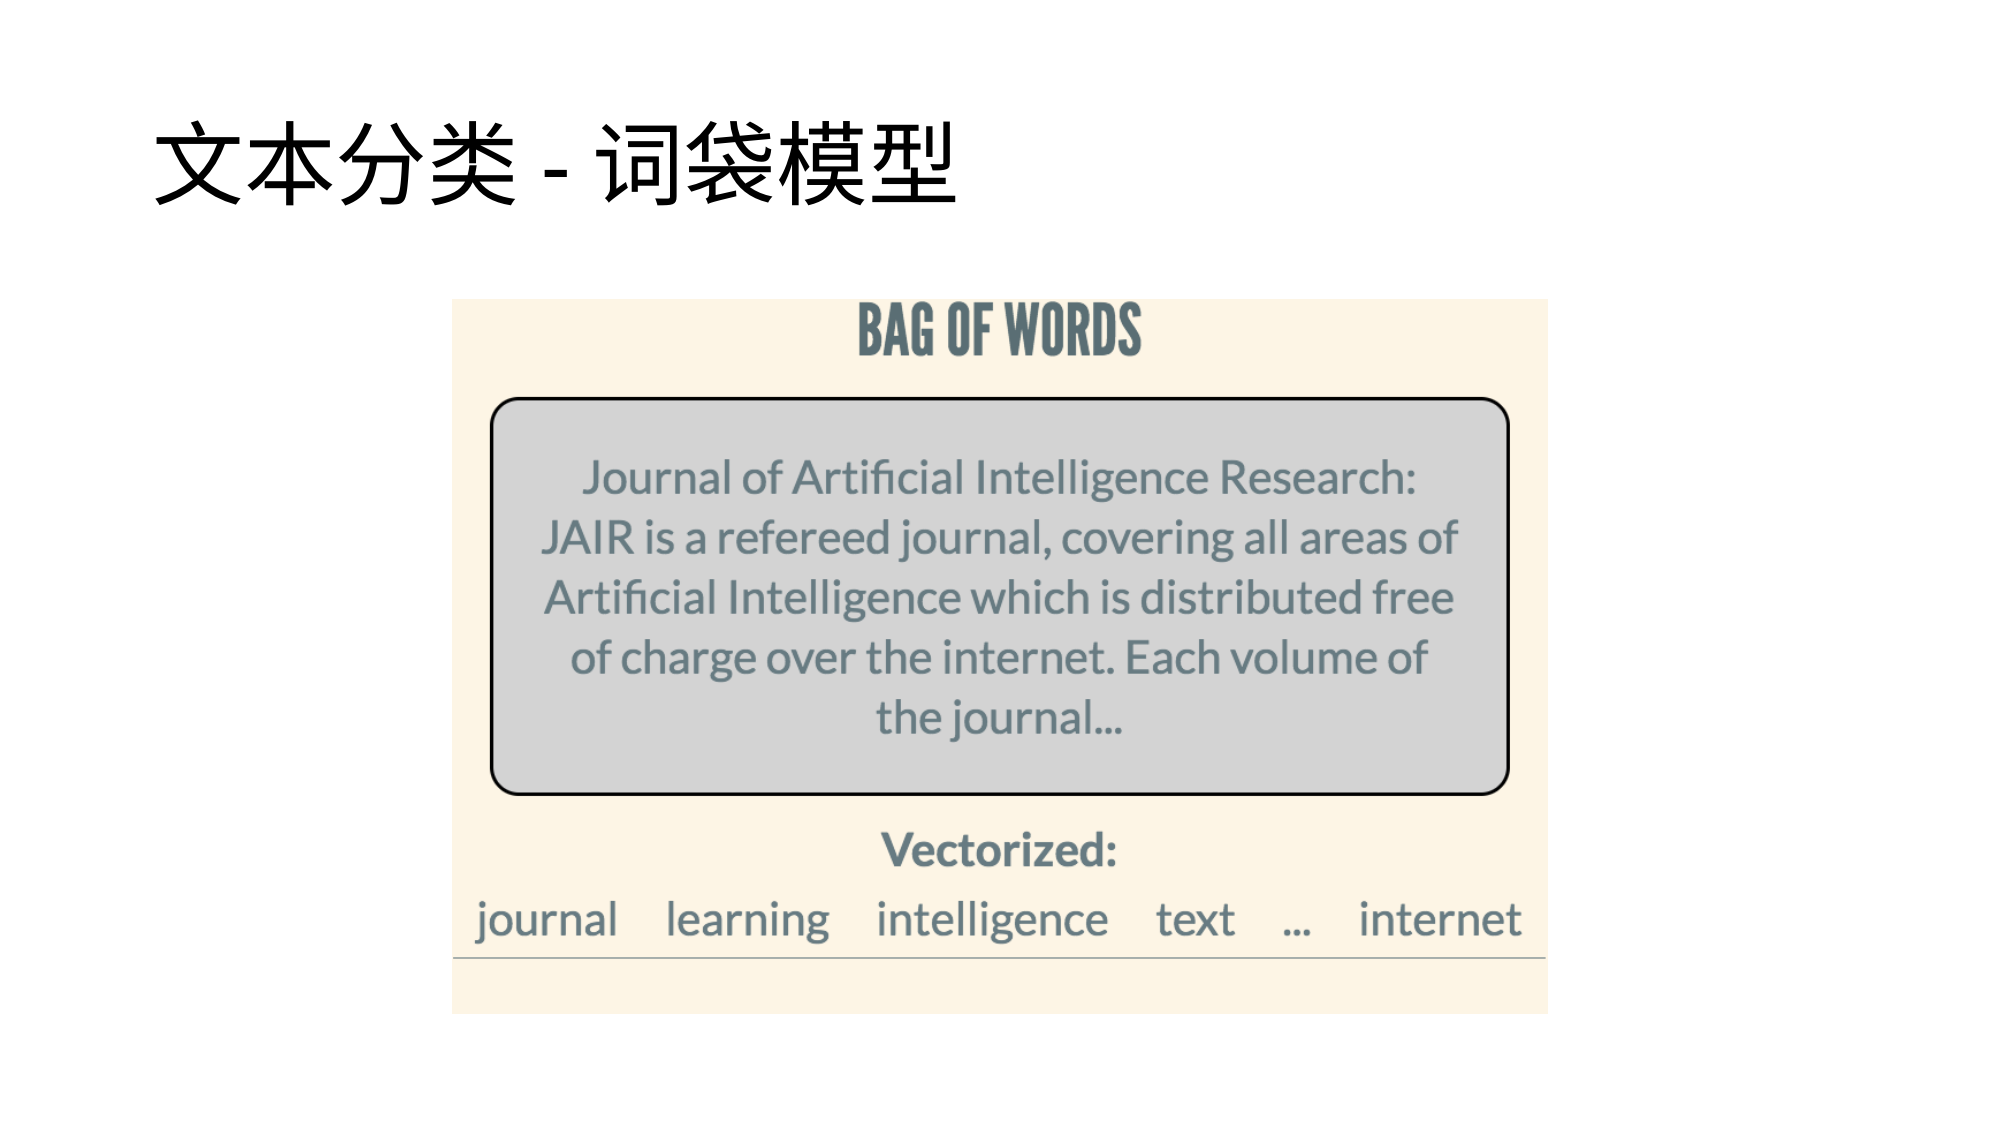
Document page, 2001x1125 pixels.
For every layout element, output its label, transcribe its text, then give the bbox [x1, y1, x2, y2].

title 文本分类-词袋模型 [137, 59, 1863, 278]
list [451, 299, 1548, 1014]
